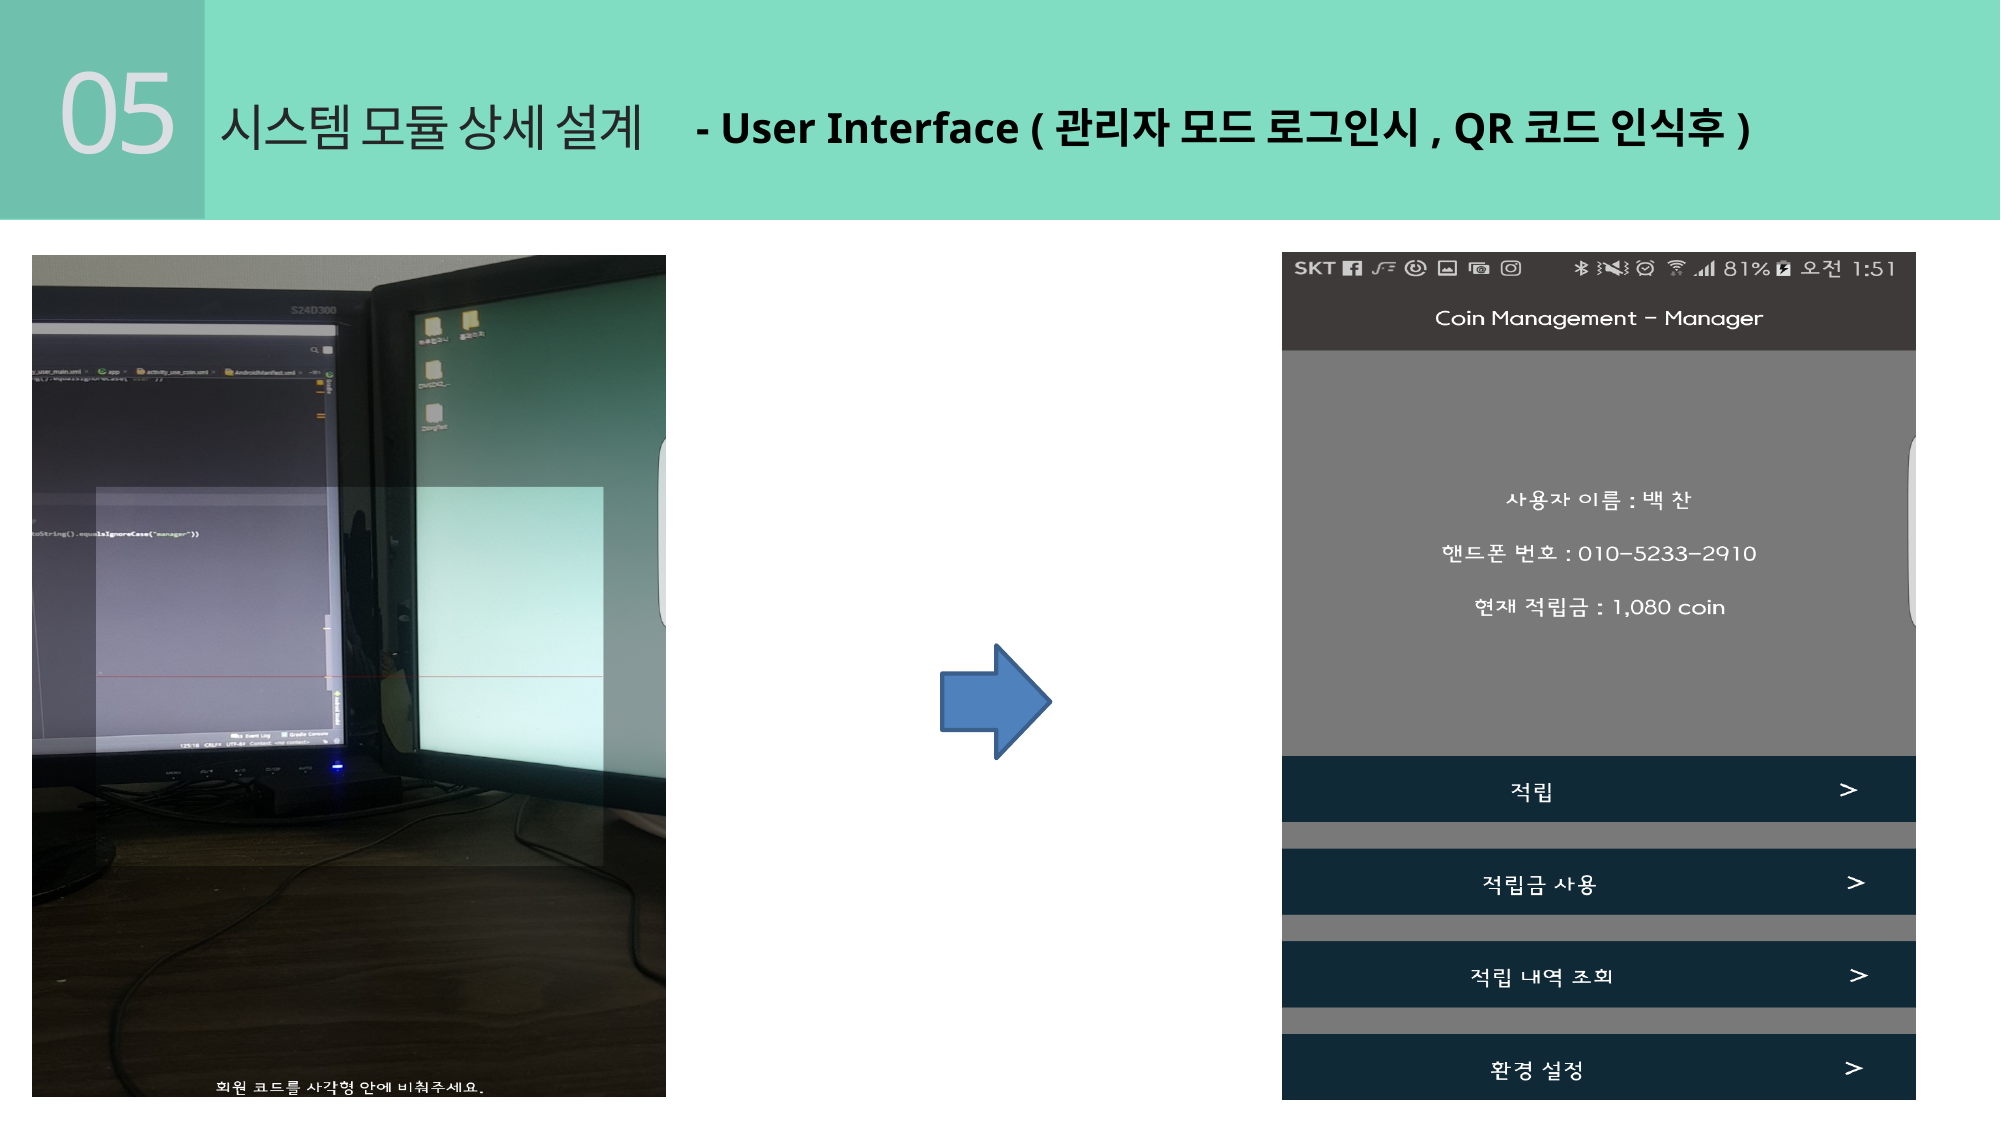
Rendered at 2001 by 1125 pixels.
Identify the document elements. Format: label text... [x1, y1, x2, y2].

text_box [0, 0, 2000, 222]
picture [1281, 252, 1916, 1100]
text_box 시스템 모듈 상세 설계 [207, 89, 1481, 165]
text_box - User Interface (관리자 모드 로그인시, QR코드 인식후) [681, 94, 1852, 160]
picture [32, 254, 666, 1098]
text_box [940, 643, 1053, 761]
text_box [0, 0, 207, 221]
